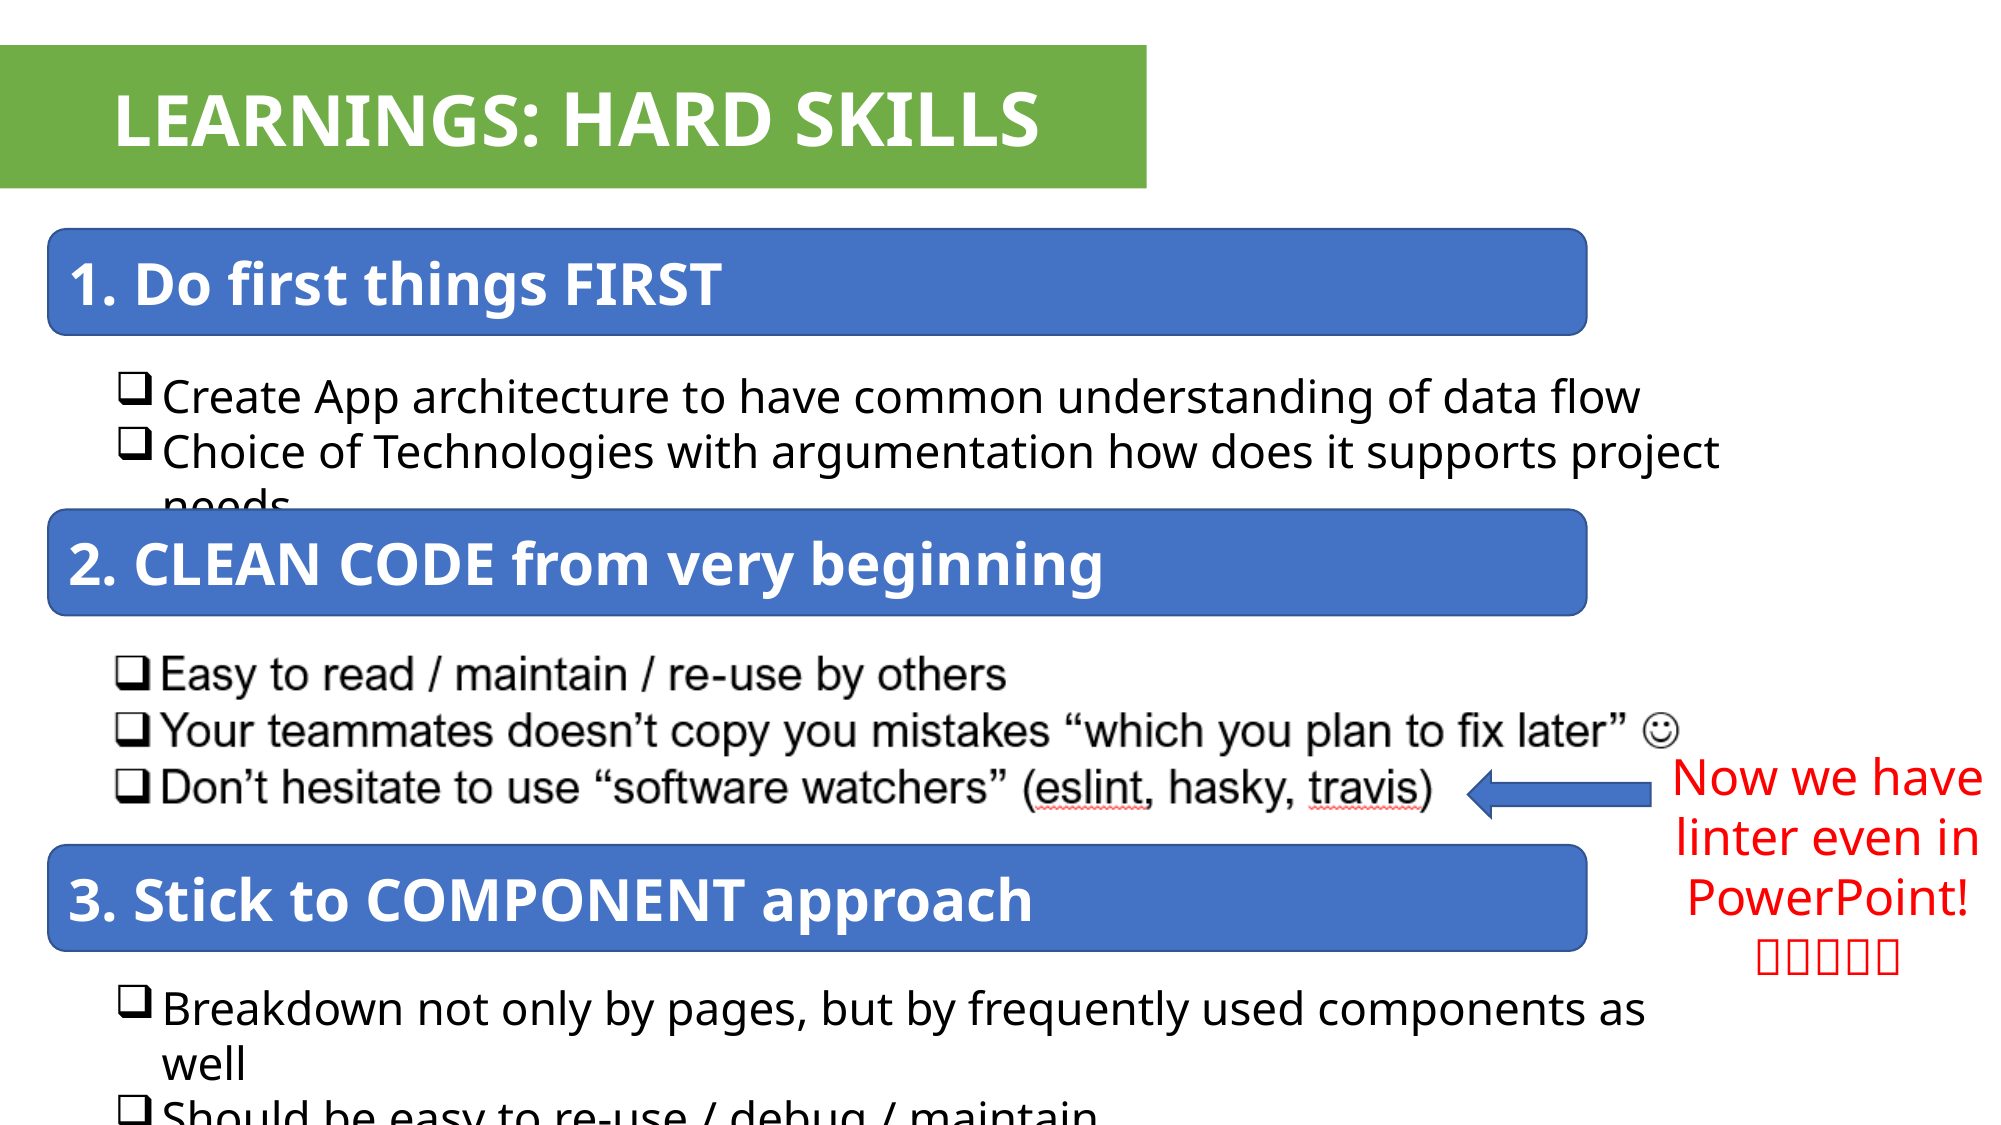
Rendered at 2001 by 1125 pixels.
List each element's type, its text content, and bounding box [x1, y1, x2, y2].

text_box LEARNINGS: HARD SKILLS [0, 44, 1148, 189]
text_box Breakdown not only by pages, but by frequently used components as well Should be easy to re-use / debug / maintain [99, 972, 1717, 1125]
text_box Now we have linter even in PowerPoint!  [1656, 738, 2000, 994]
text_box 2. CLEAN CODE from very beginning [47, 508, 1588, 617]
picture [57, 645, 1736, 832]
text_box 3. Stick to COMPONENT approach [47, 843, 1588, 952]
text_box 1. Do first things FIRST [47, 227, 1588, 336]
text_box Create App architecture to have common understanding of data flow Choice of Technologies with argumentation how does it supports project needs [99, 360, 1820, 540]
